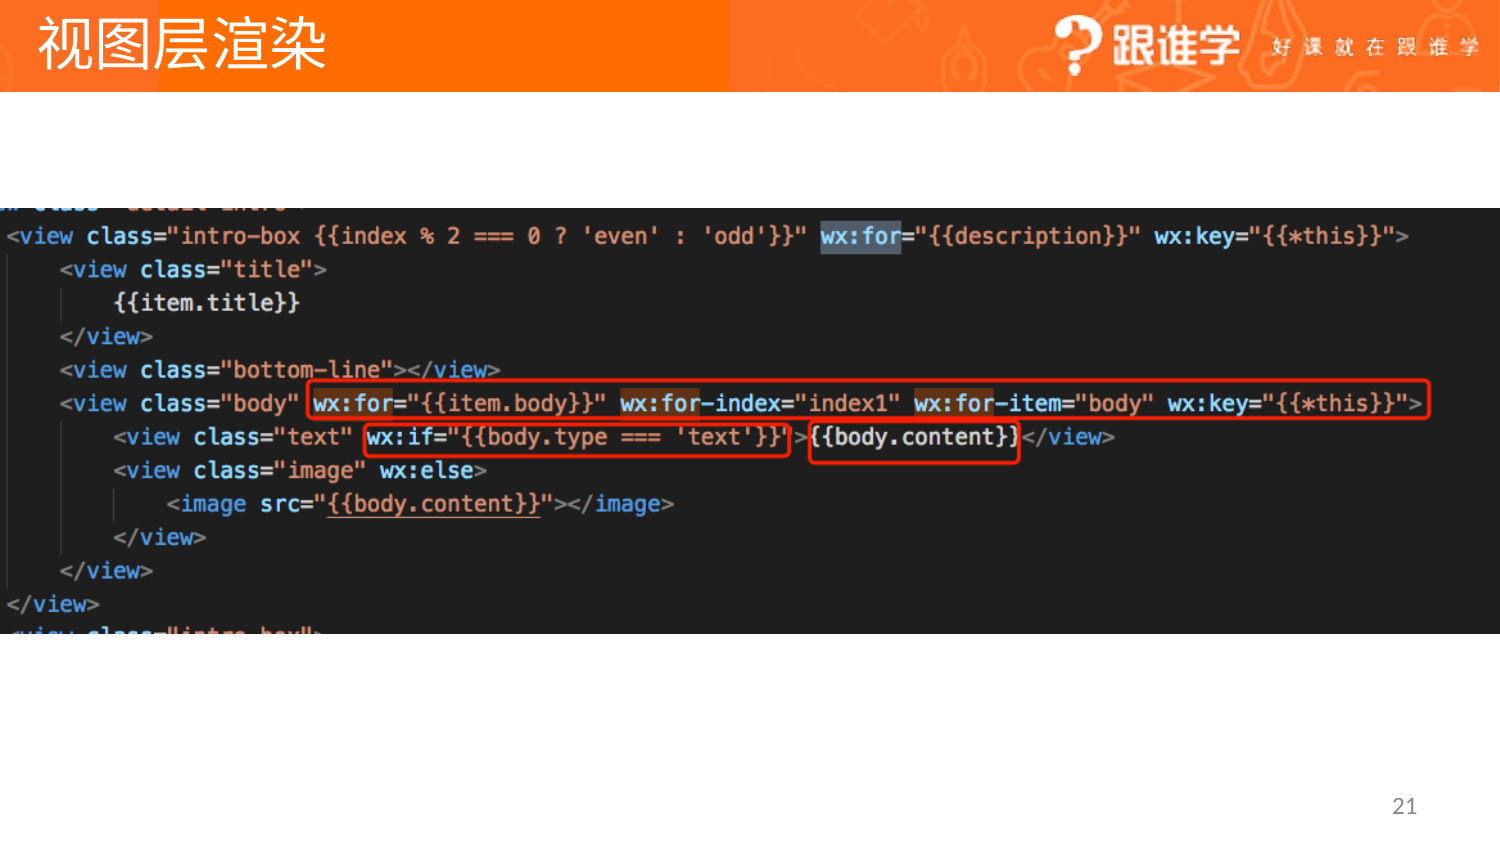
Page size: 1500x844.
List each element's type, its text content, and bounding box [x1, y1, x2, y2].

slide_number 21 [1074, 781, 1426, 828]
picture [0, 0, 1500, 844]
